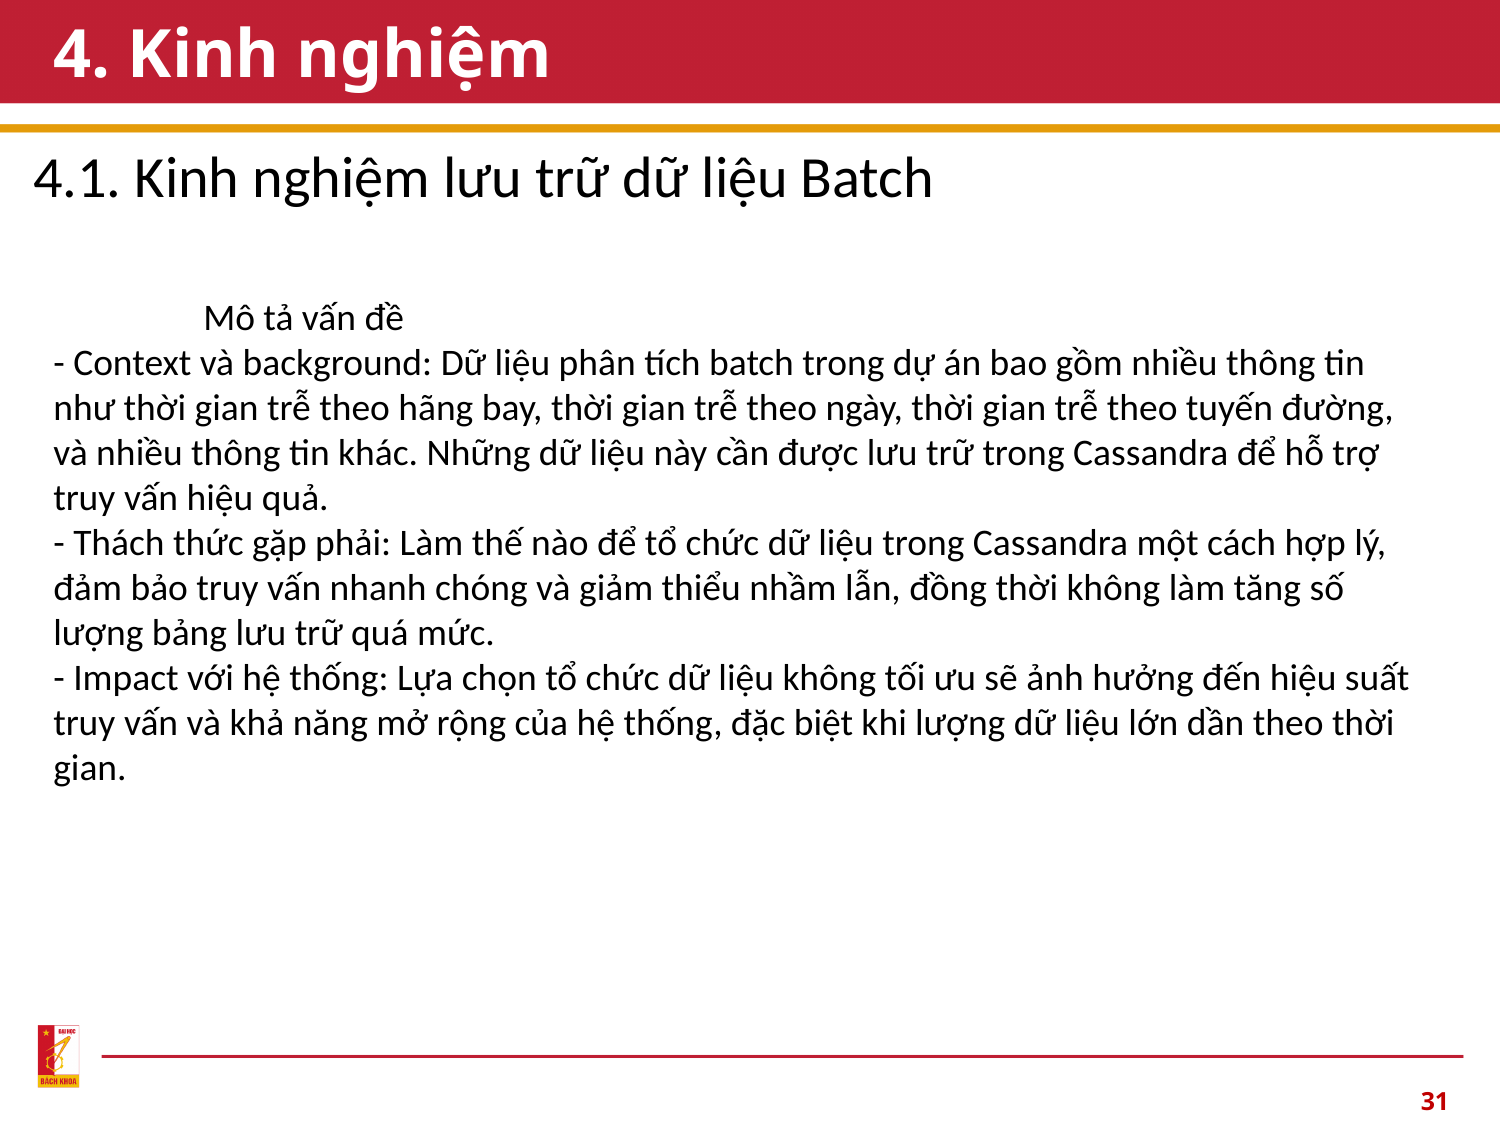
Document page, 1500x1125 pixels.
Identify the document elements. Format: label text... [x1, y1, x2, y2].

text_box 4.1. Kinh nghiệm lưu trữ dữ liệu Batch [18, 131, 1412, 312]
slide_number 31 [1126, 1078, 1464, 1125]
picture [0, 0, 1500, 1125]
title 4. Kinh nghiệm [38, 12, 1462, 87]
text_box Mô tả vấn đề - Context và background: Dữ liệu phân tích batch trong dự án bao gồm nhiều thông tin như thời gian trễ theo hãng bay, thời gian trễ theo ngày, thời gian trễ theo tuyến đường, và nhiều thông tin khác. Những dữ liệu này cần được lưu trữ trong Cassandra để hỗ trợ truy vấn hiệu quả. - Thách thức gặp phải: Làm thế nào để tổ chức dữ liệu trong Cassandra một cách hợp lý, đảm bảo truy vấn nhanh chóng và giảm thiểu nhầm lẫn, đồng thời không làm tăng số lượng bảng lưu trữ quá mức. - Impact với hệ thống: Lựa chọn tổ chức dữ liệu không tối ưu sẽ ảnh hưởng đến hiệu suất truy vấn và khả năng mở rộng của hệ thống, đặc biệt khi lượng dữ liệu lớn dần theo thời gian. [38, 285, 1430, 841]
